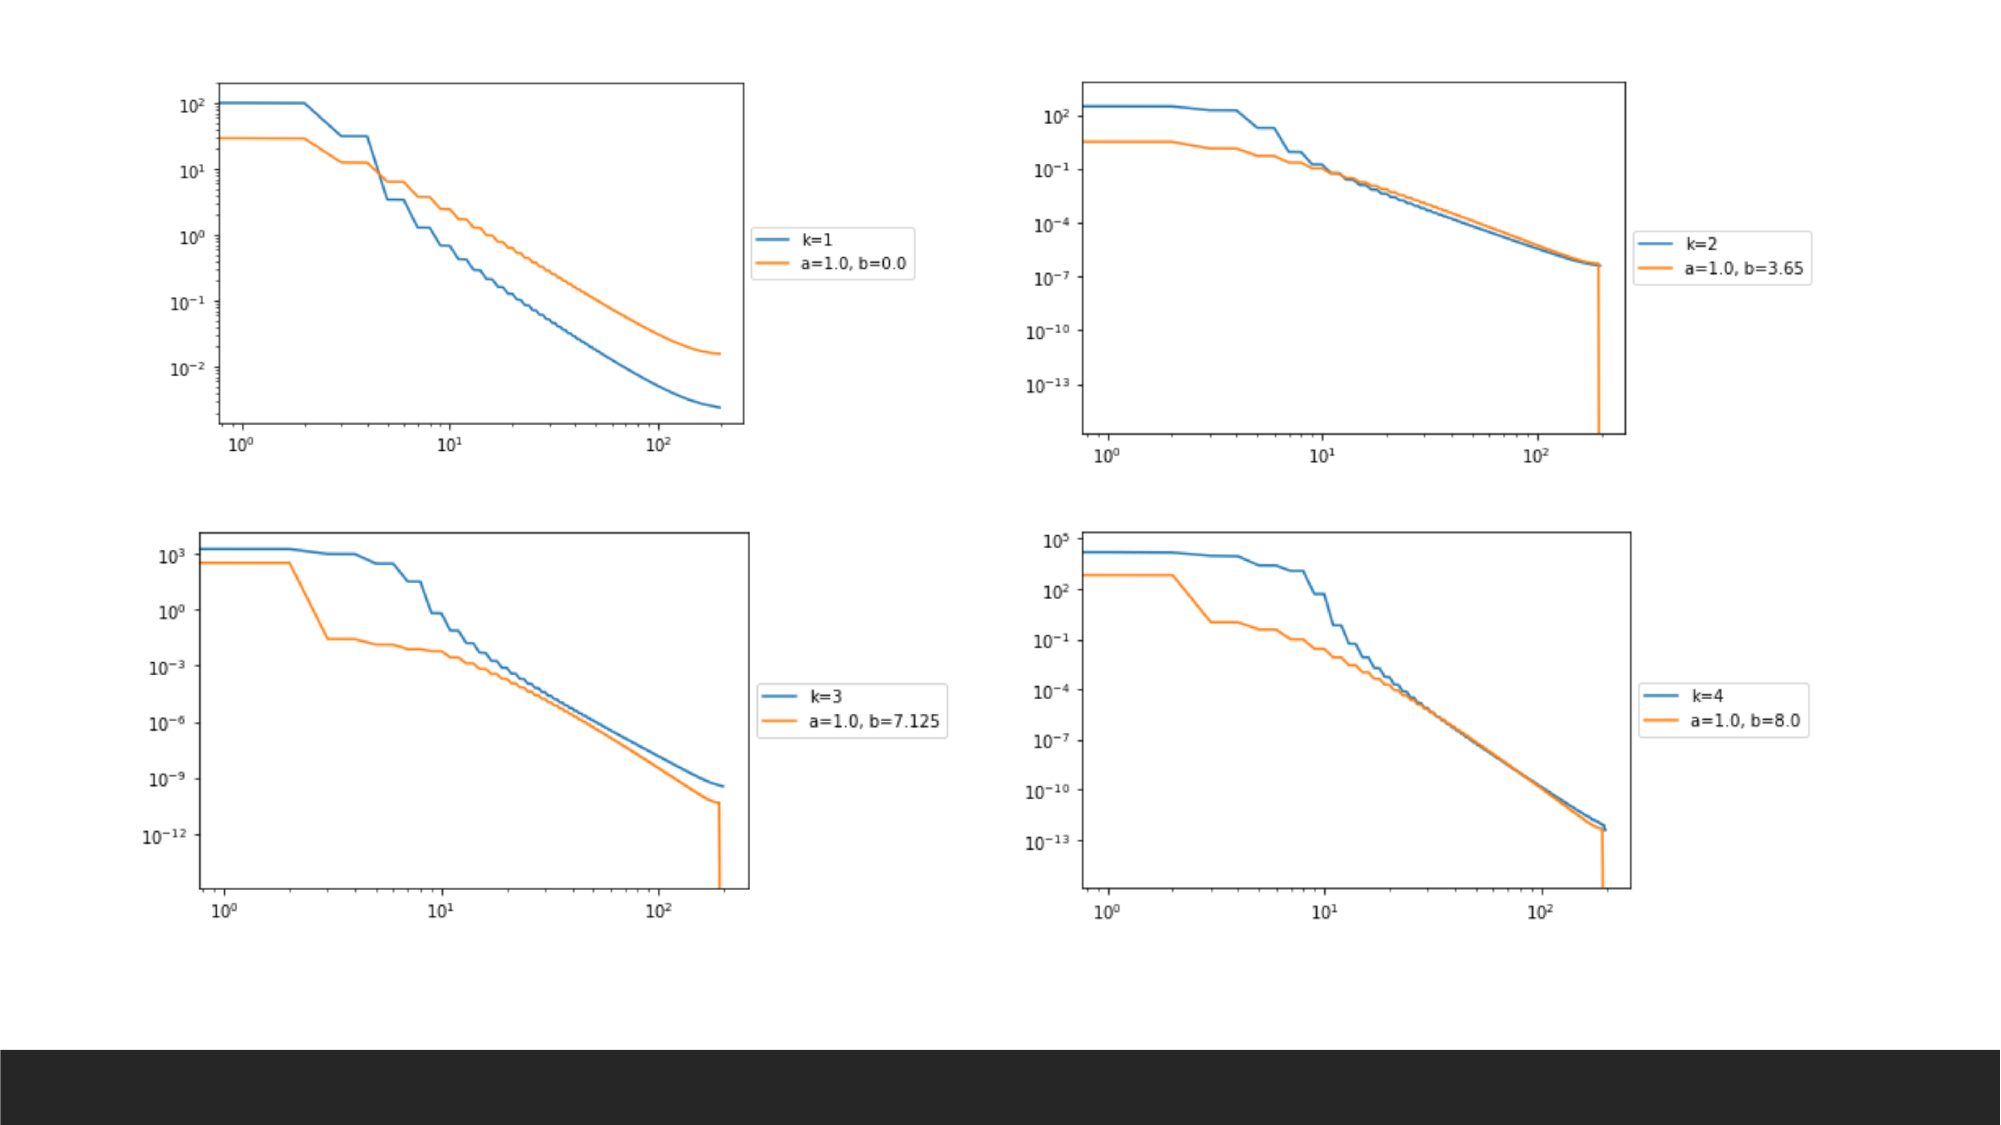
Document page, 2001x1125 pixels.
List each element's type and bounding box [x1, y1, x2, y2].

picture [129, 521, 957, 934]
list [1011, 71, 1823, 475]
list [158, 71, 922, 462]
picture [1011, 518, 1814, 931]
